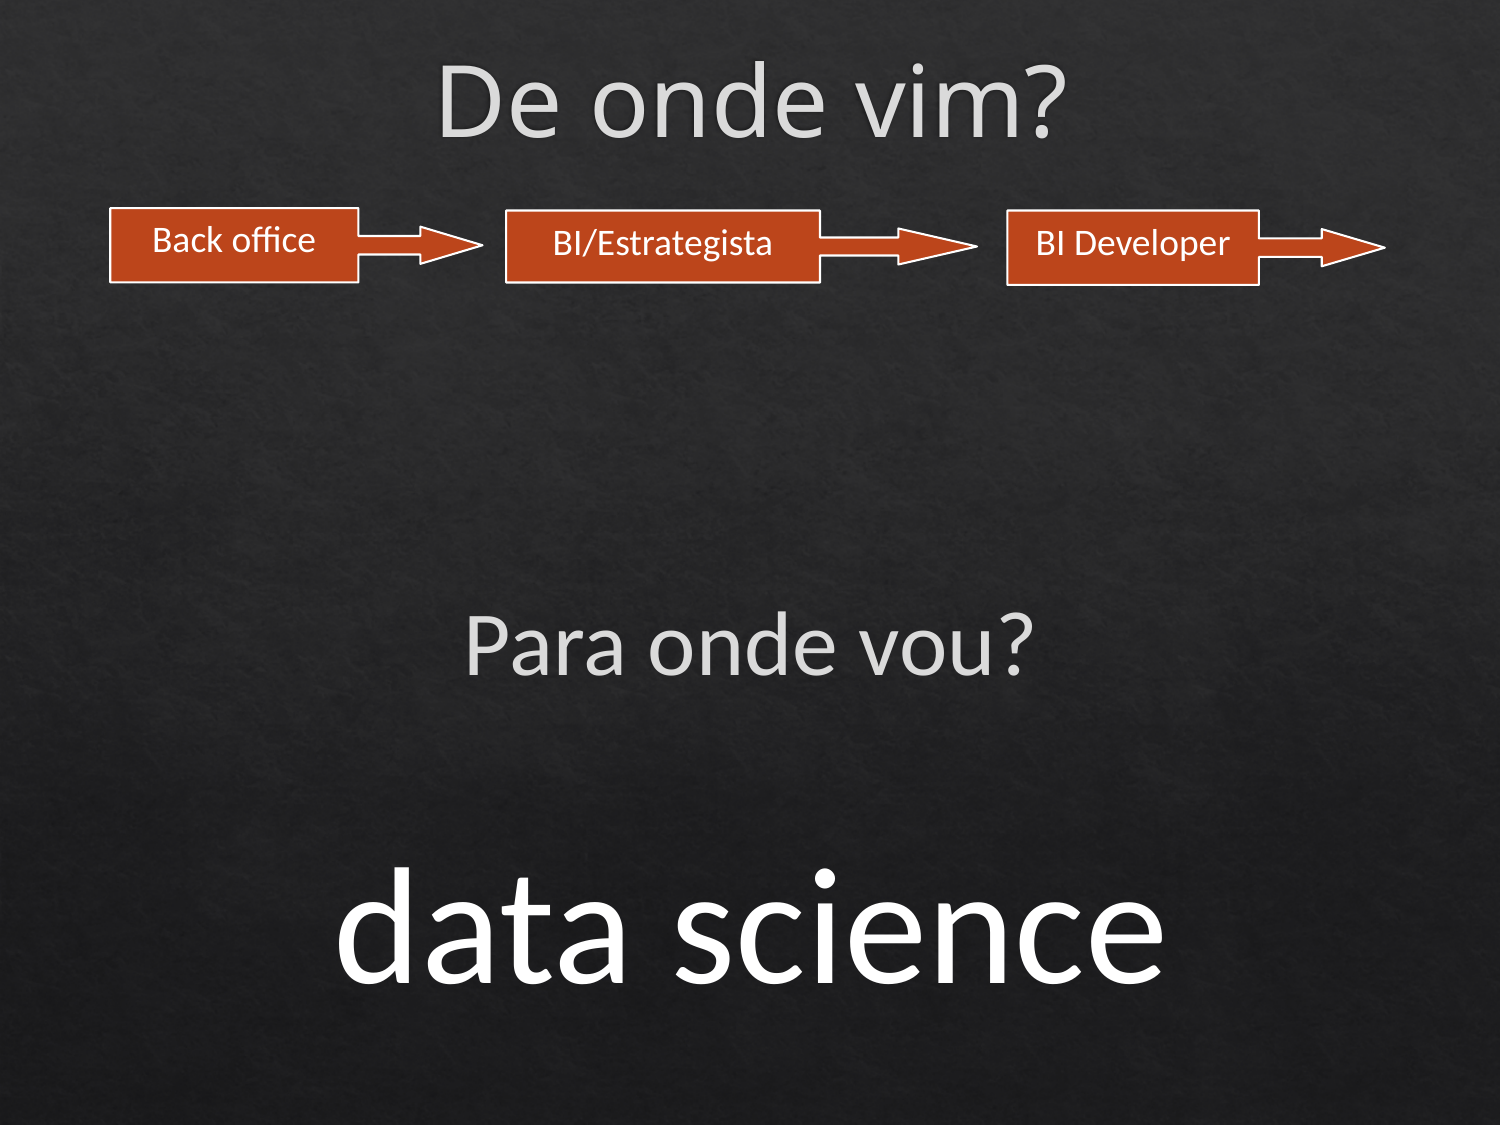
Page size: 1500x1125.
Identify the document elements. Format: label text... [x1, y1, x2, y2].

title De onde vim? [113, 29, 1389, 165]
text_box BI/Estrategista [506, 210, 978, 283]
text_box Back office [110, 208, 483, 283]
text_box BI Developer [1007, 210, 1385, 285]
text_box Para onde vou? [113, 570, 1389, 707]
text_box data science [319, 809, 1184, 1025]
